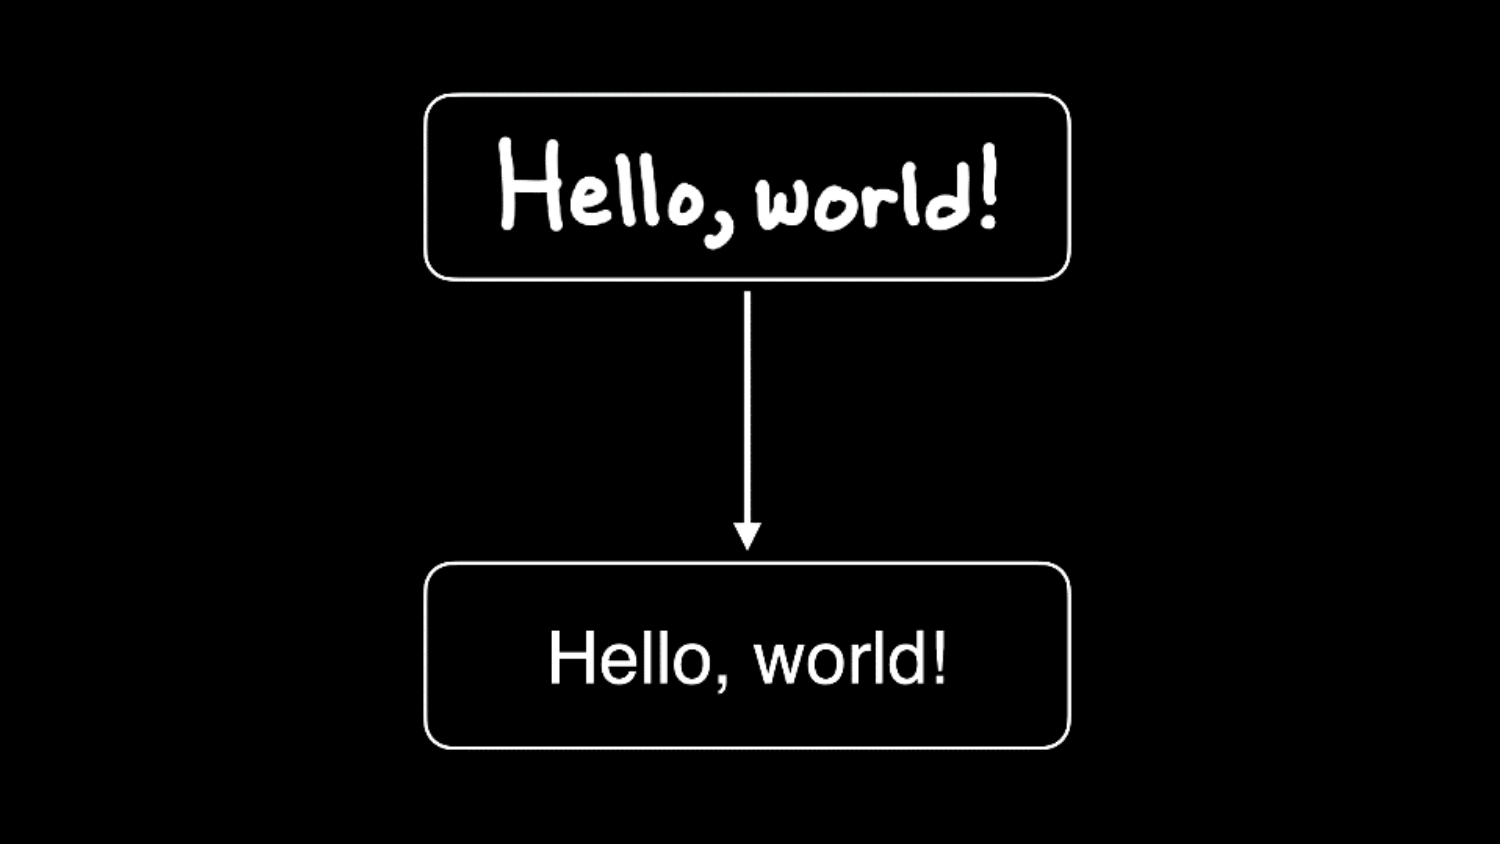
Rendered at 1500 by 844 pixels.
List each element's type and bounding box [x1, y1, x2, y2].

picture [407, 80, 1093, 764]
